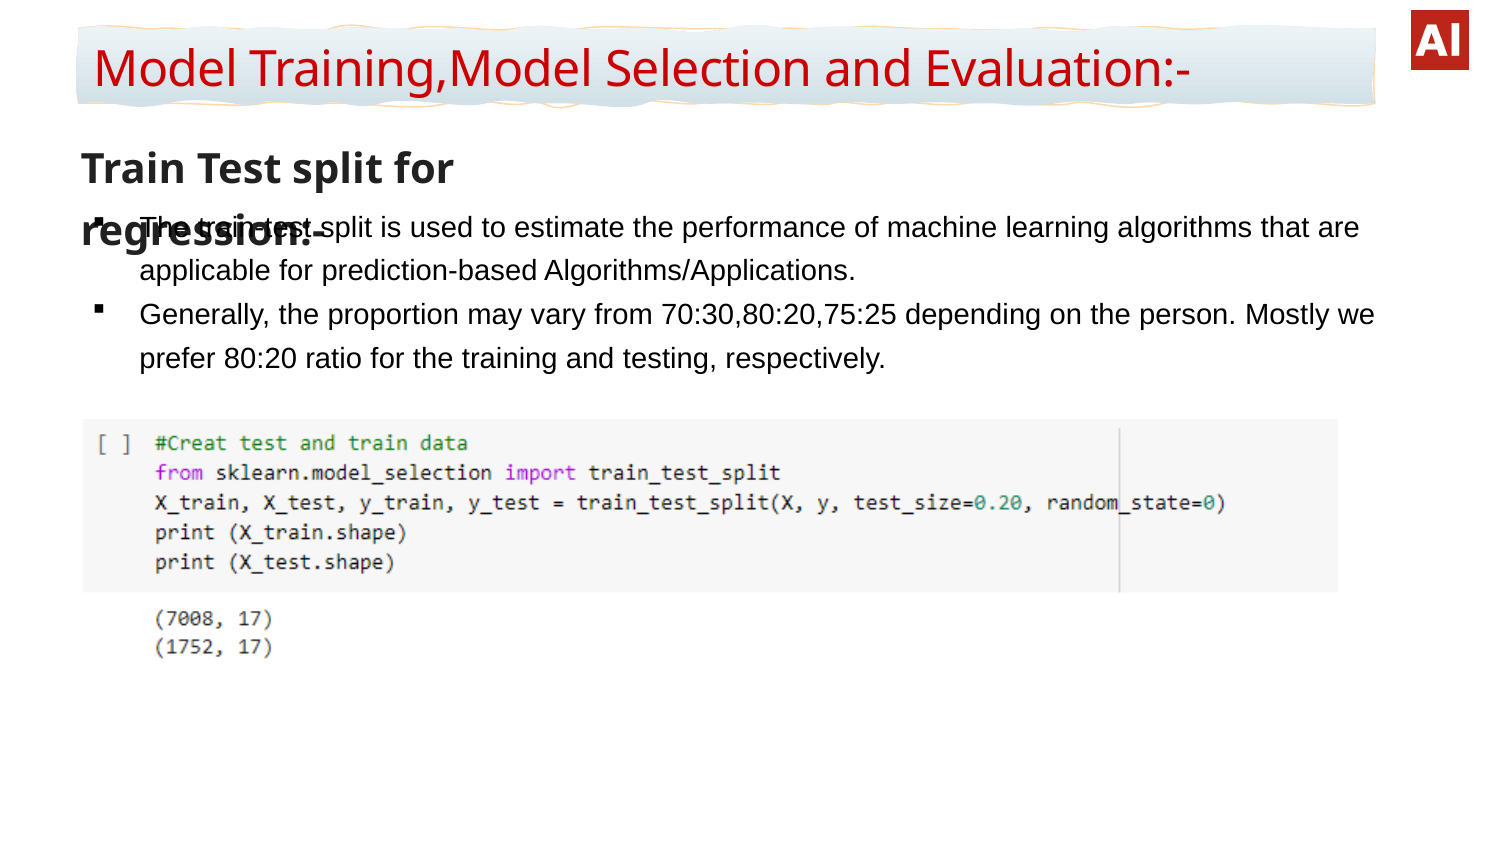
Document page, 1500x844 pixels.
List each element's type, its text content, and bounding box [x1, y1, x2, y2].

picture [77, 418, 1338, 671]
text_box Model Training,Model Selection and Evaluation:- [75, 24, 1376, 109]
text_box Train Test split for regression:- [63, 121, 693, 329]
text_box The train-test split is used to estimate the performance of machine learning algorithms that are applicable for prediction-based Algorithms/Applications. Generally, the proportion may vary from 70:30,80:20,75:25 depending on the person. Mostly we prefer 80:20 ratio for the training and testing, respectively. [77, 191, 1423, 417]
picture [1411, 10, 1469, 70]
